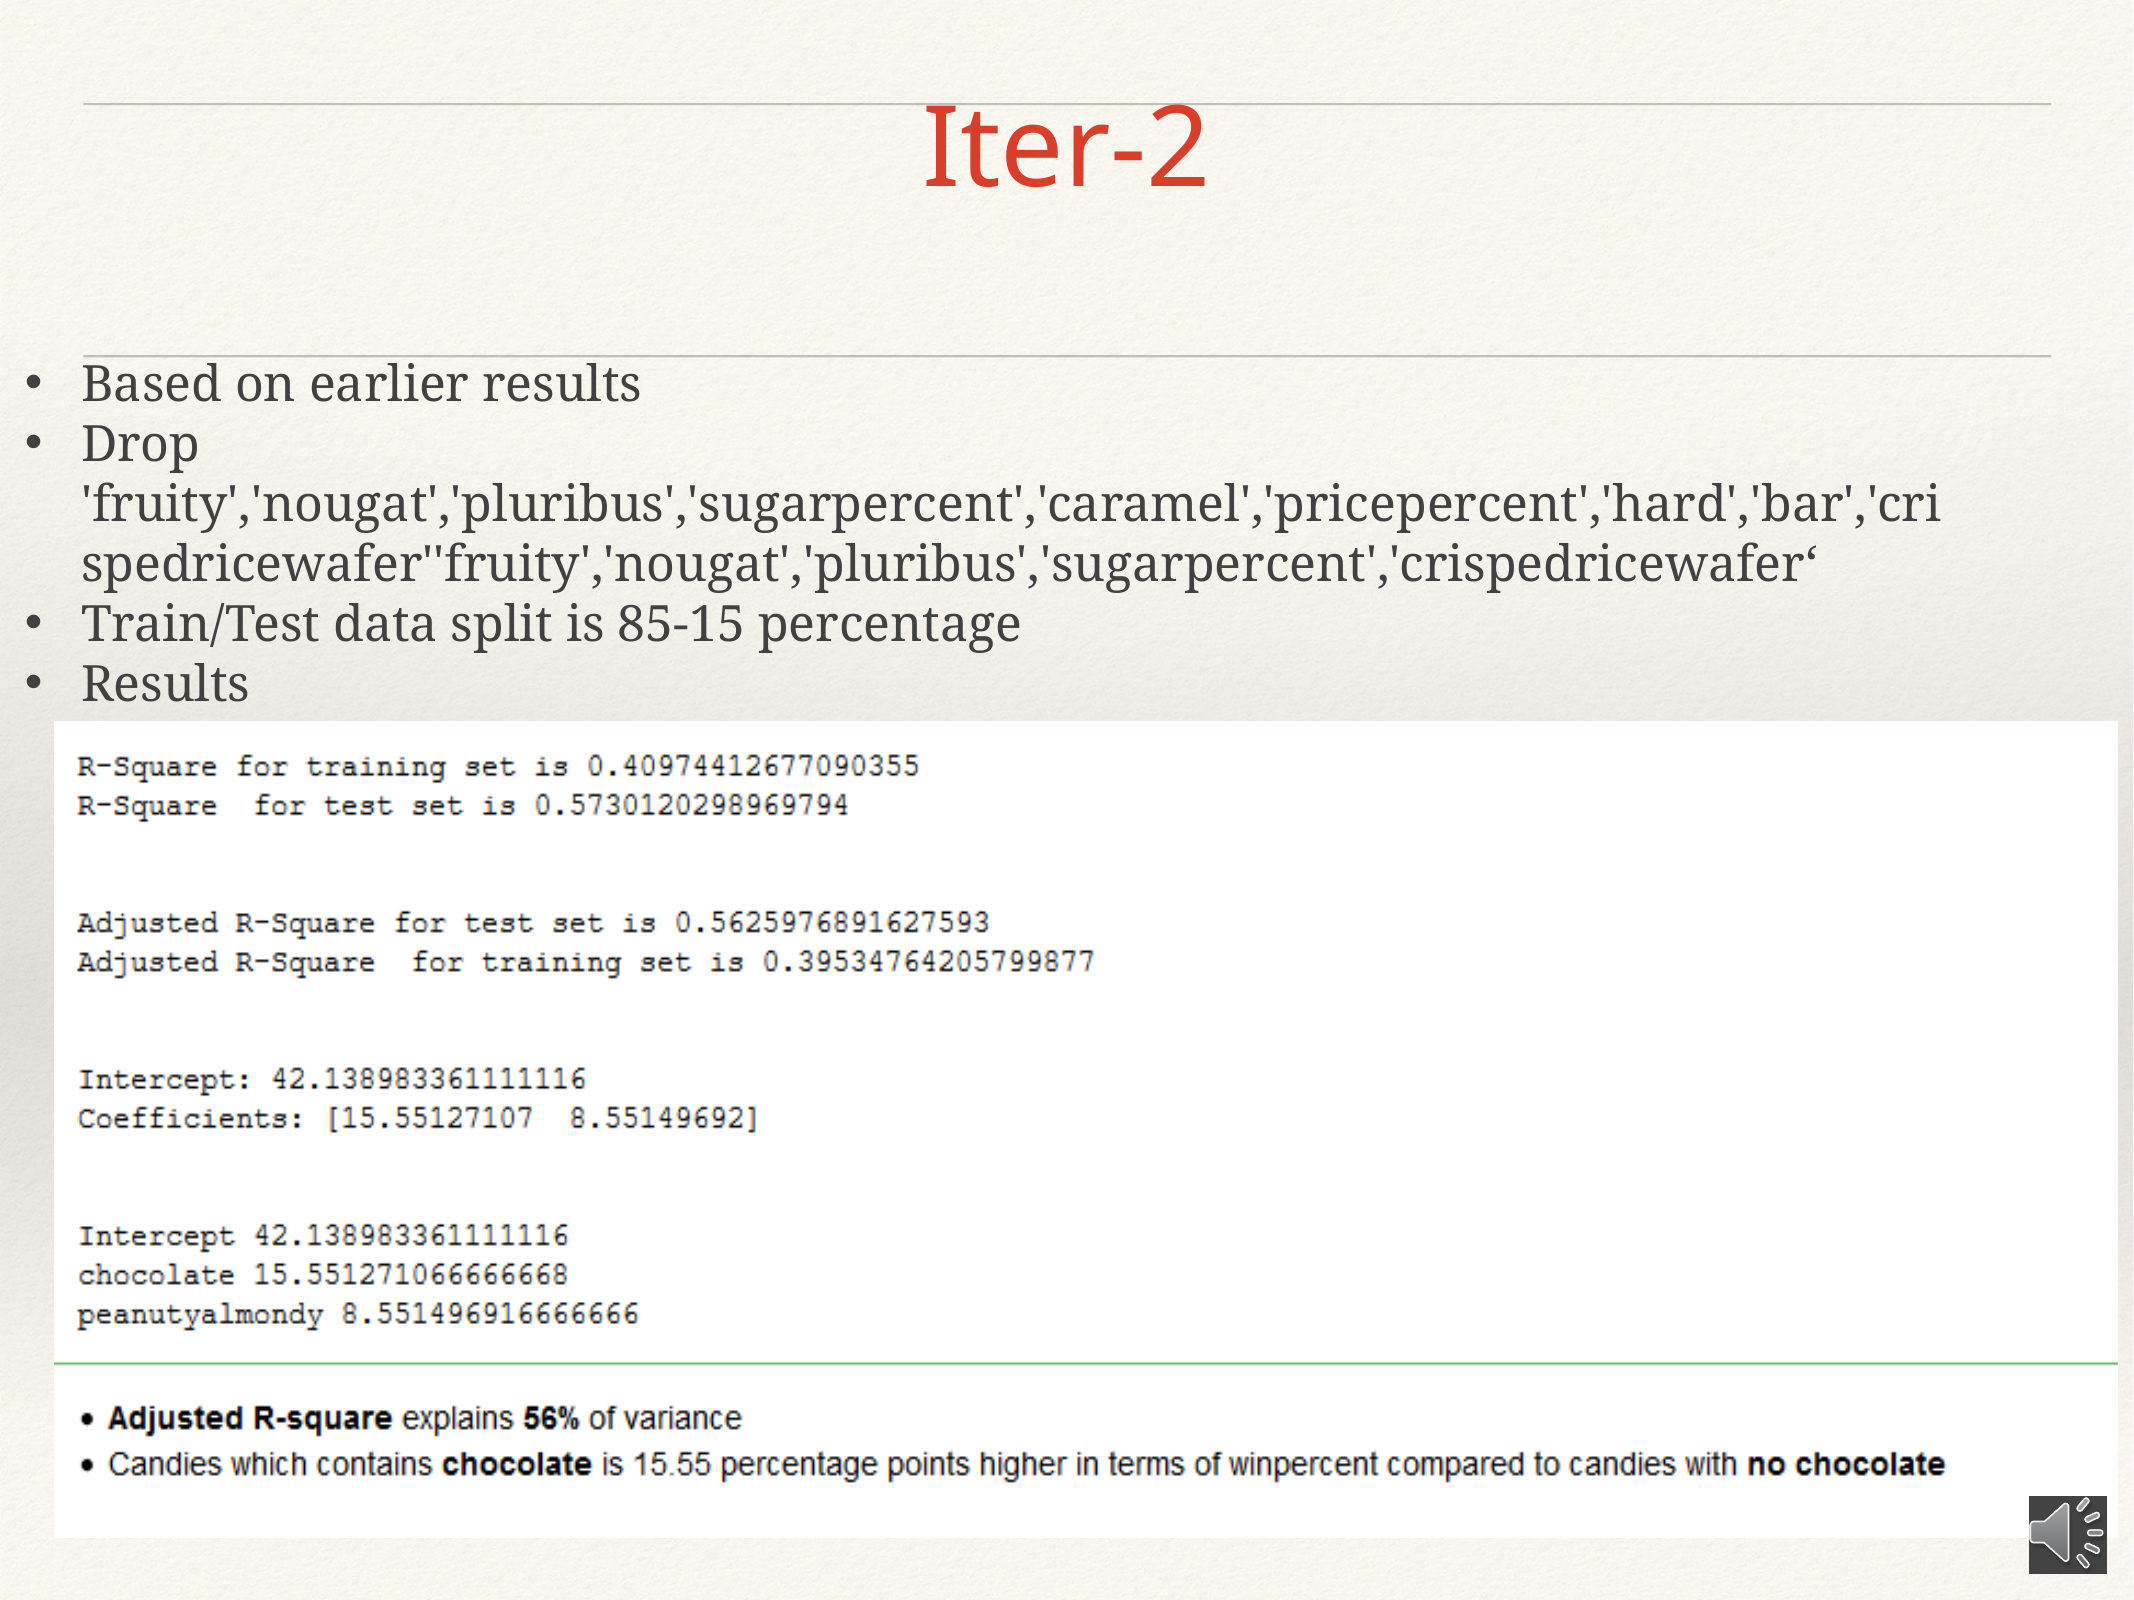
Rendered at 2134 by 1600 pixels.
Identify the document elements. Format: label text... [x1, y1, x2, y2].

title Iter-2 [82, 36, 2051, 263]
picture [0, 0, 2134, 1600]
text_box Based on earlier results Drop 'fruity','nougat','pluribus','sugarpercent','caramel','pricepercent','hard','bar','crispedricewafer''fruity','nougat','pluribus','sugarpercent','crispedricewafer‘ Train/Test data split is 85-15 percentage Results [16, 343, 1955, 720]
